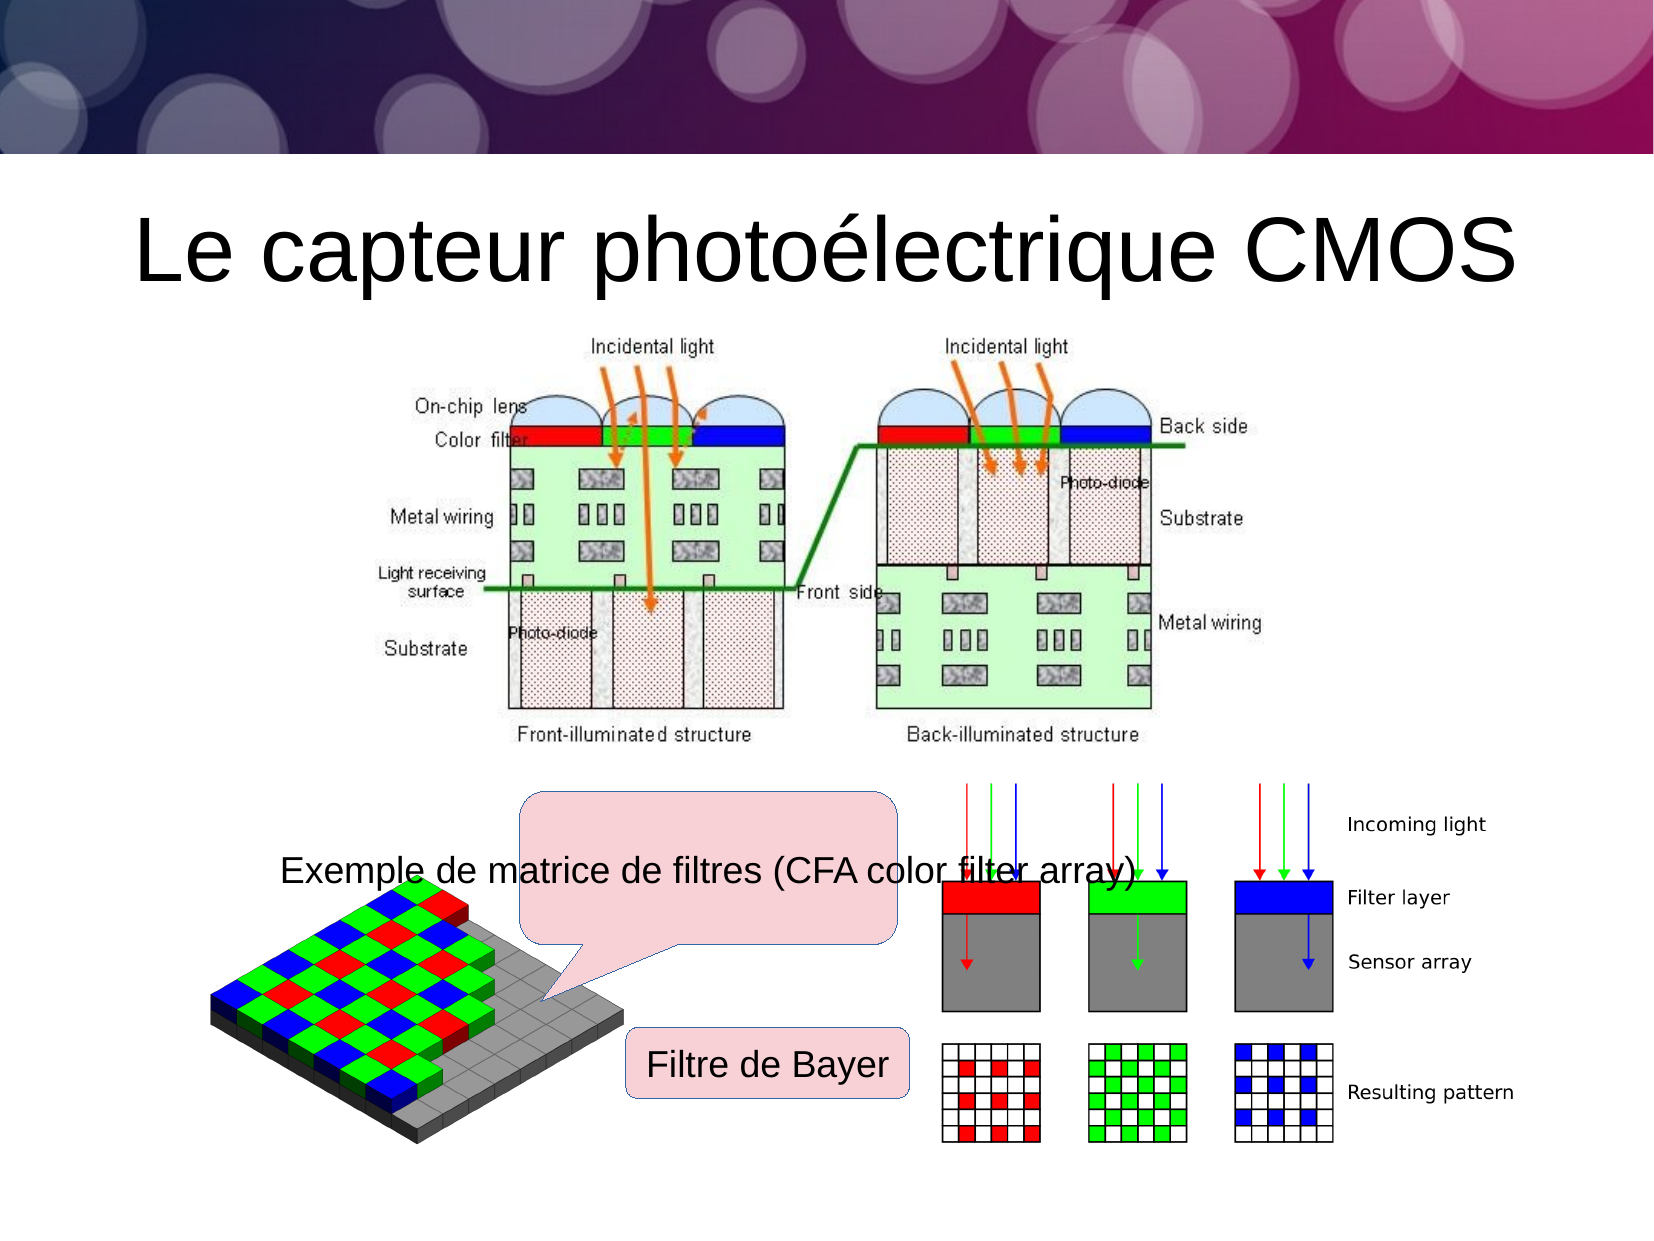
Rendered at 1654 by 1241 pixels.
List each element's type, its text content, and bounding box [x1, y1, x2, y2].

picture [375, 326, 1536, 1158]
text_box Exemple de matrice de filtres (CFA color filter array) [519, 791, 898, 964]
text_box Filtre de Bayer [631, 1027, 910, 1099]
picture [0, 0, 1654, 154]
picture [209, 873, 627, 1145]
text_box Le capteur photoélectrique CMOS [82, 189, 1571, 300]
